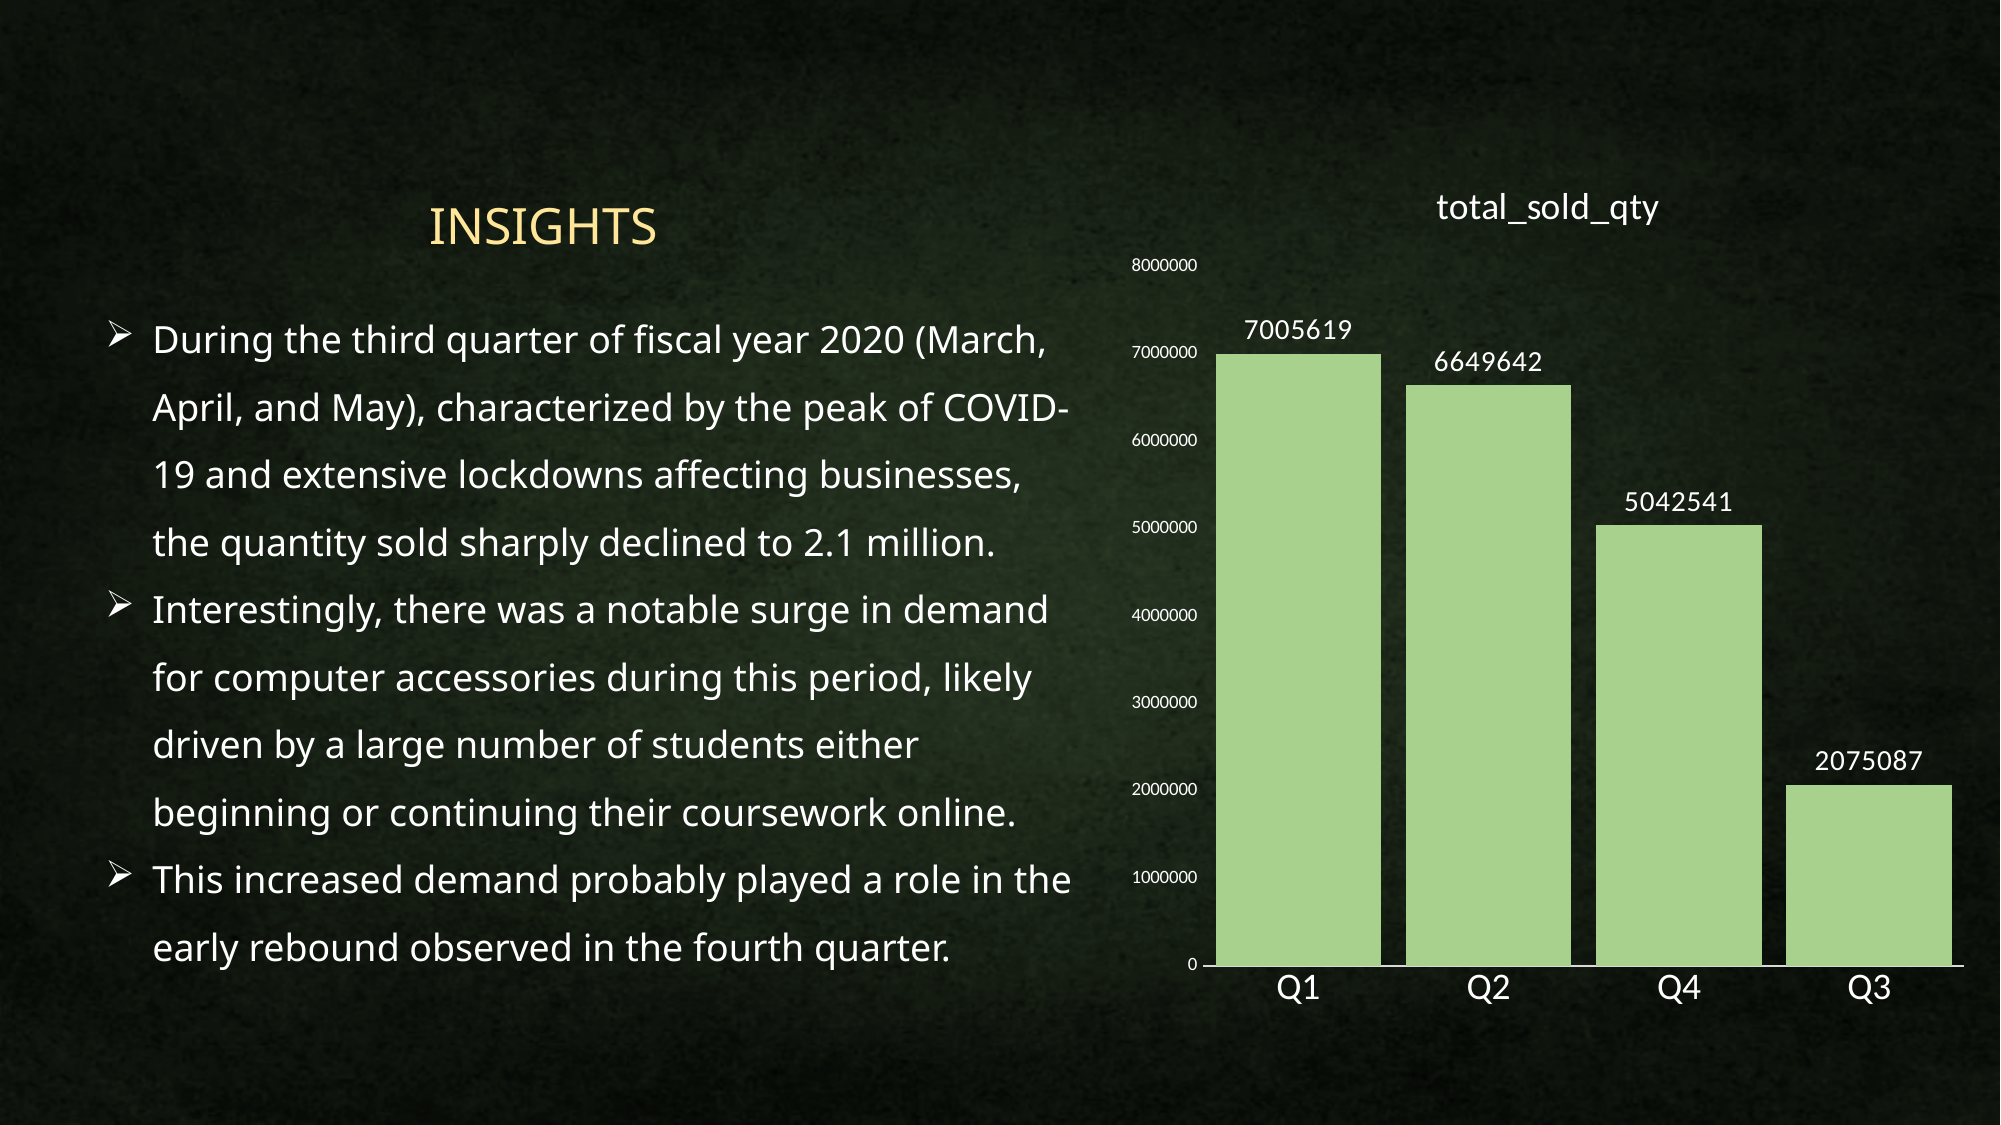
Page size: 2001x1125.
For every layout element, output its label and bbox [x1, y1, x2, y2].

chart [1114, 154, 1982, 1027]
picture [0, 0, 2000, 1125]
